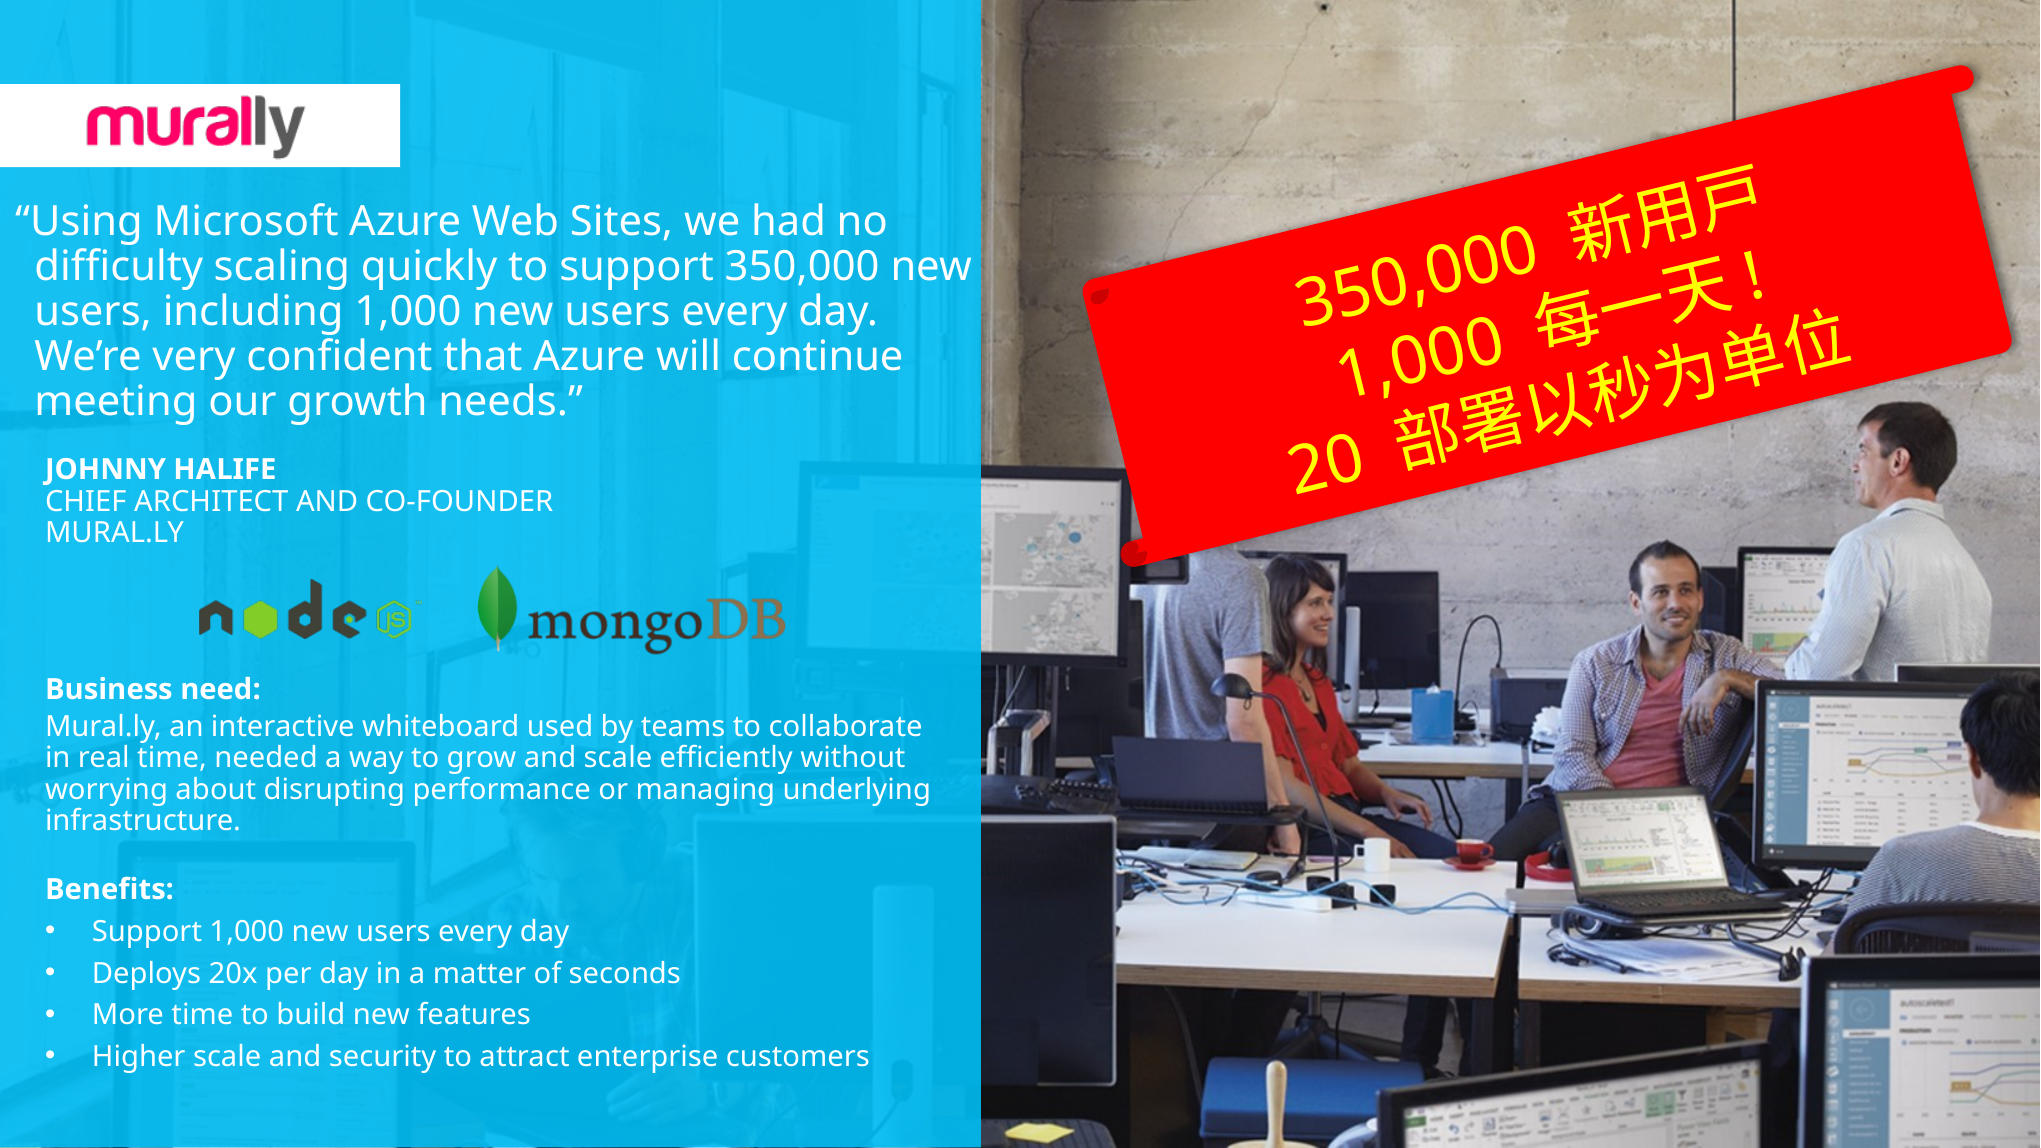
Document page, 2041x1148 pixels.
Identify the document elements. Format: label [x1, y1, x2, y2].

picture [1007, 0, 2040, 1148]
text_box [0, 0, 1007, 1148]
